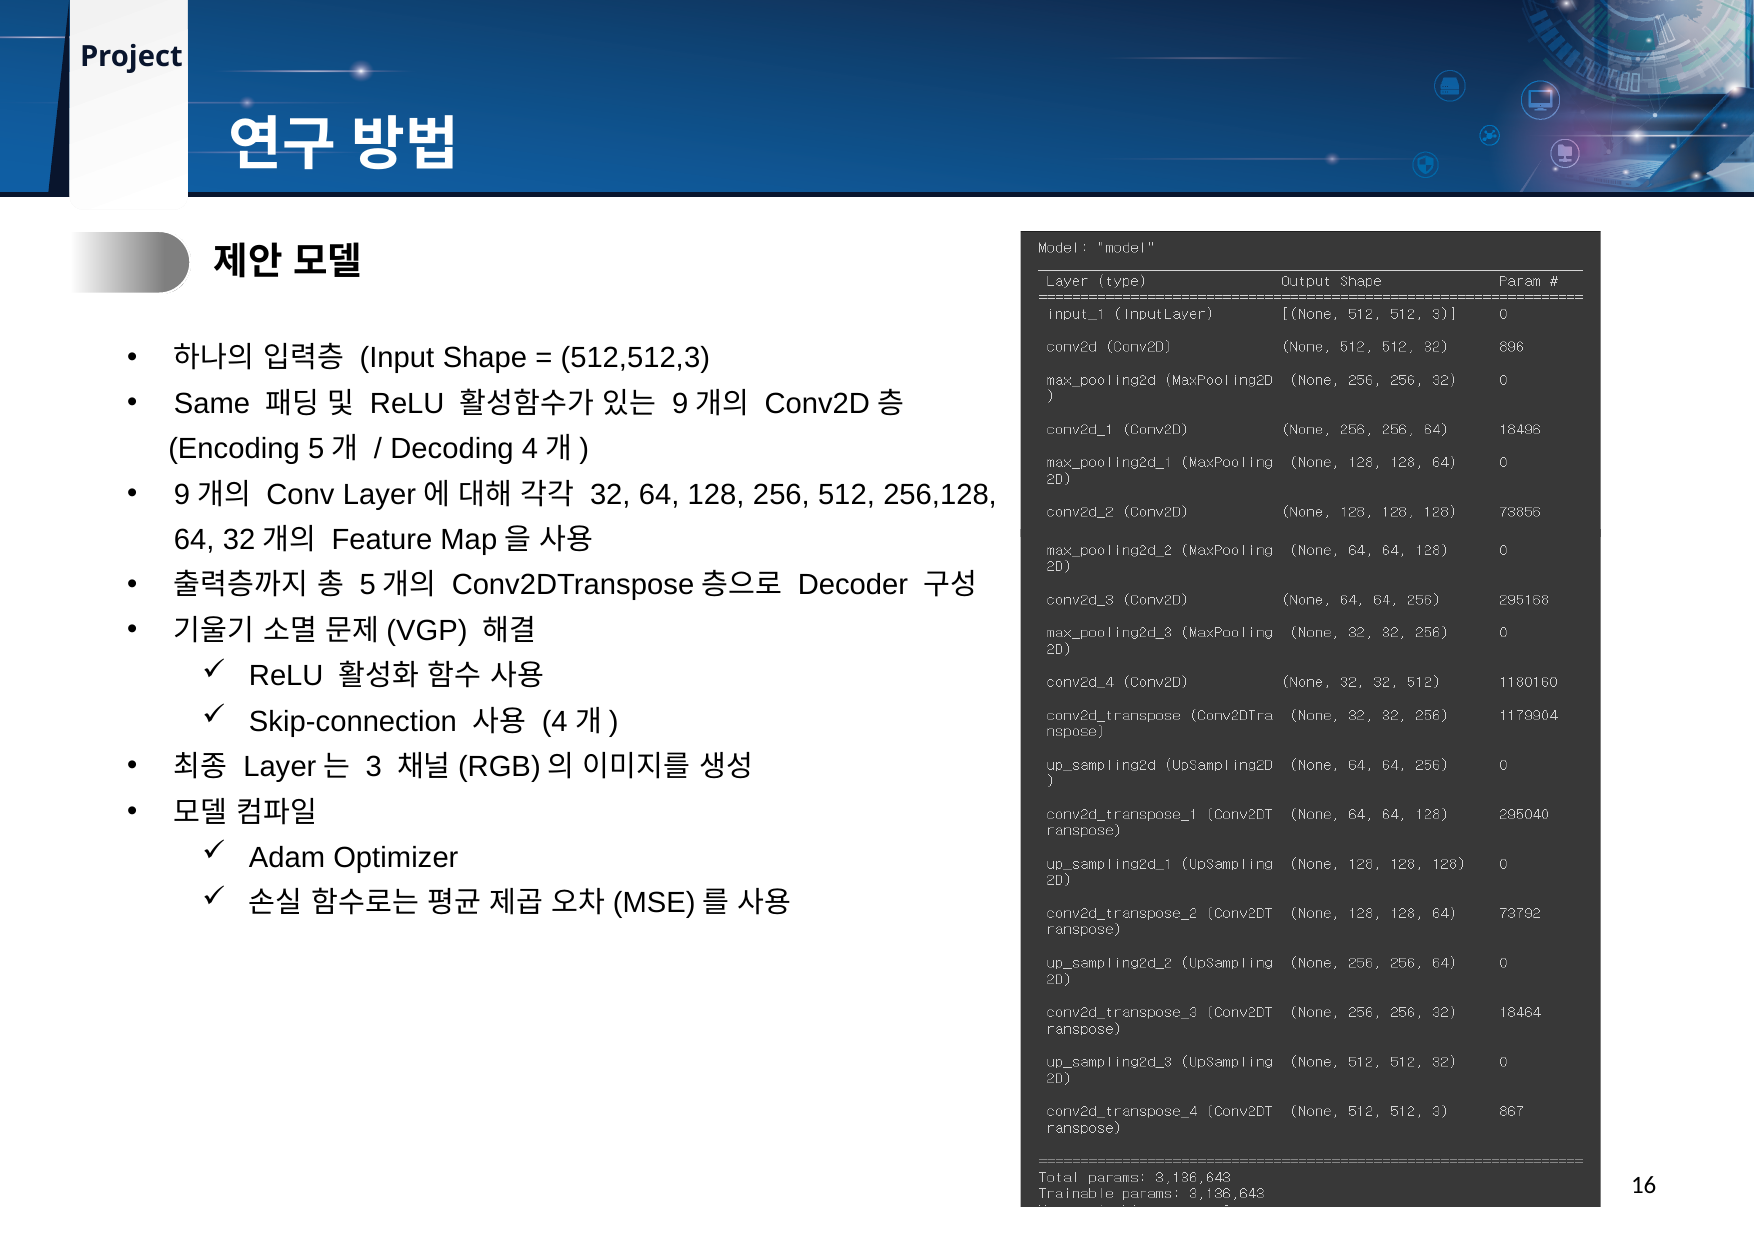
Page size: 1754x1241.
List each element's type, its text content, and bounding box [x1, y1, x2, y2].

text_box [70, 230, 710, 294]
picture [188, 0, 1754, 192]
text_box 16 [1616, 1160, 1752, 1206]
text_box 하나의 입력층 (Input Shape = (512,512,3) Same 패딩 및 ReLU 활성함수가 있는 9개의 Conv2D층 (Encoding 5개 / Decoding 4개) 9개의 Conv Layer에 대해 각각 32, 64, 128, 256, 512, 256,128, 64, 32개의 Feature Map을 사용 출력층까지 총 5개의 Conv2DTranspose층으로 Decoder 구성 기울기 소멸 문제(VGP) 해결 ReLU 활성화 함수 사용 Skip-connection 사용 (4개) 최종 Layer는 3 채널(RGB)의 이미지를 생성 모델 컴파일 Adam Optimizer 손실 함수로는 평균 제곱 오차(MSE)를 사용 [112, 320, 1020, 926]
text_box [1020, 230, 1601, 1207]
picture [0, 0, 69, 192]
text_box 연구 방법 [213, 98, 1522, 184]
